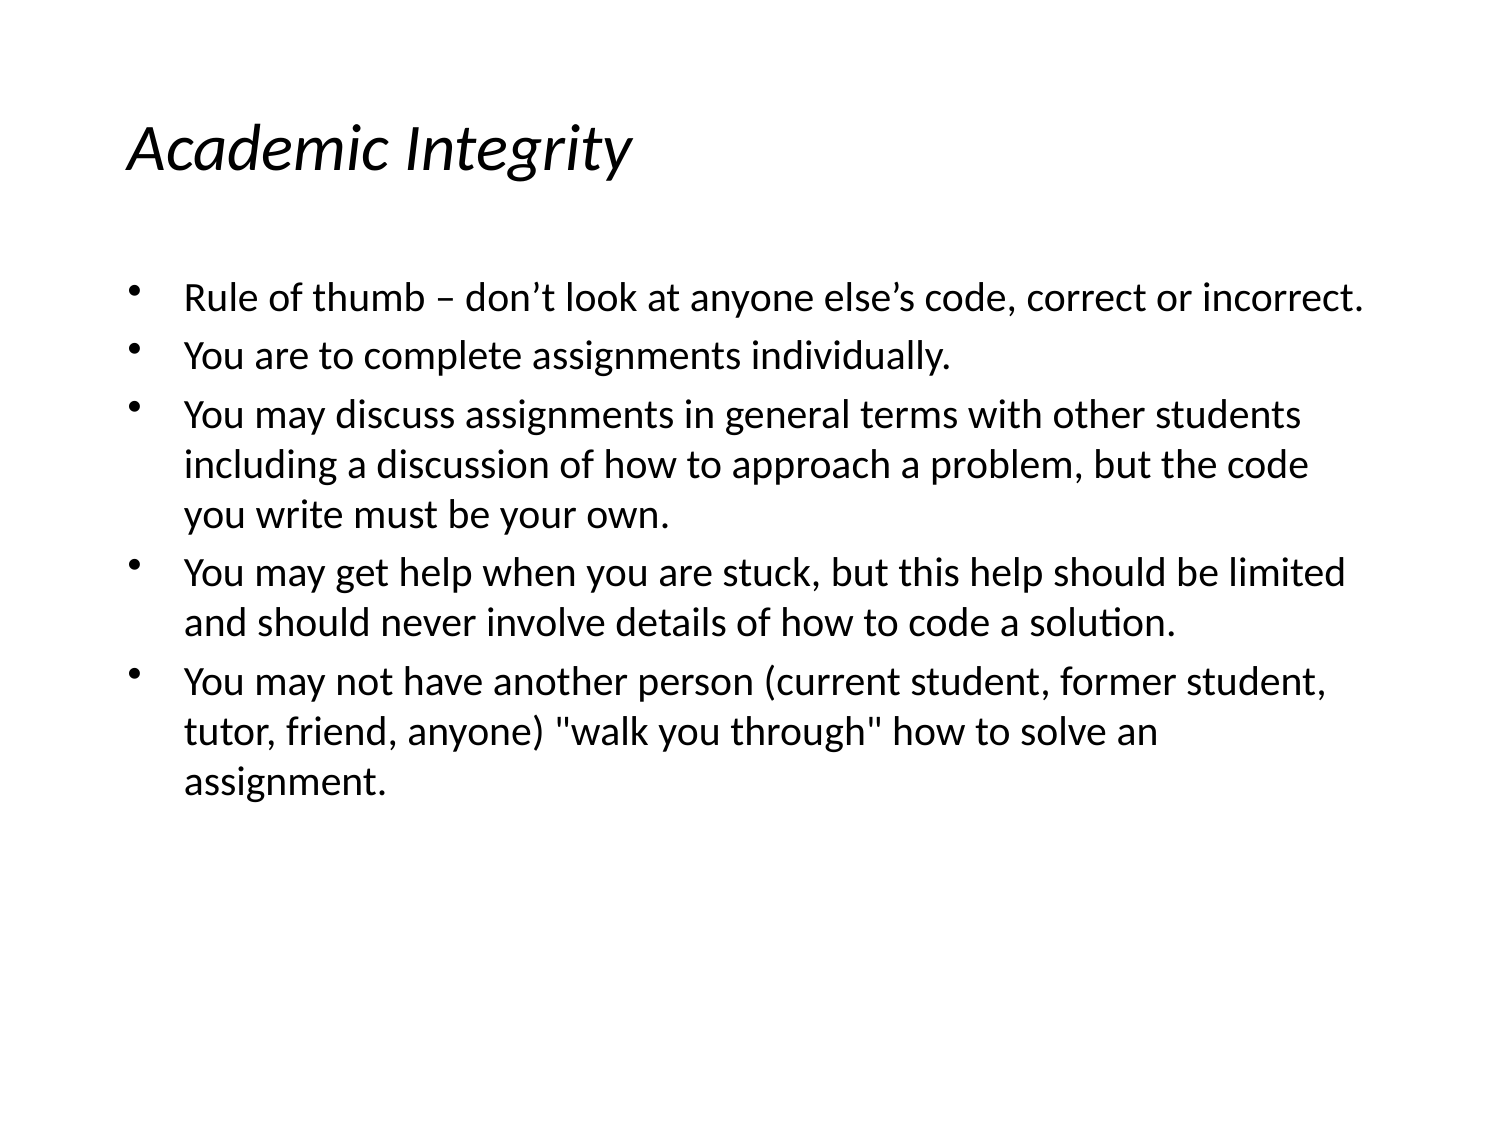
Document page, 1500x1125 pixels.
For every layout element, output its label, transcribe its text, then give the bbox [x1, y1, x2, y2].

title Academic Integrity [112, 49, 1388, 238]
list Rule of thumb – don’t look at anyone else’s code, correct or incorrect. You are to complete assignments individually. You may discuss assignments in general terms with other students including a discussion of how to approach a problem, but the code you write must be your own. You may get help when you are stuck, but this help should be limited and should never involve details of how to code a solution. You may not have another person (current student, former student, tutor, friend, anyone) "walk you through" how to solve an assignment. [112, 262, 1388, 1001]
